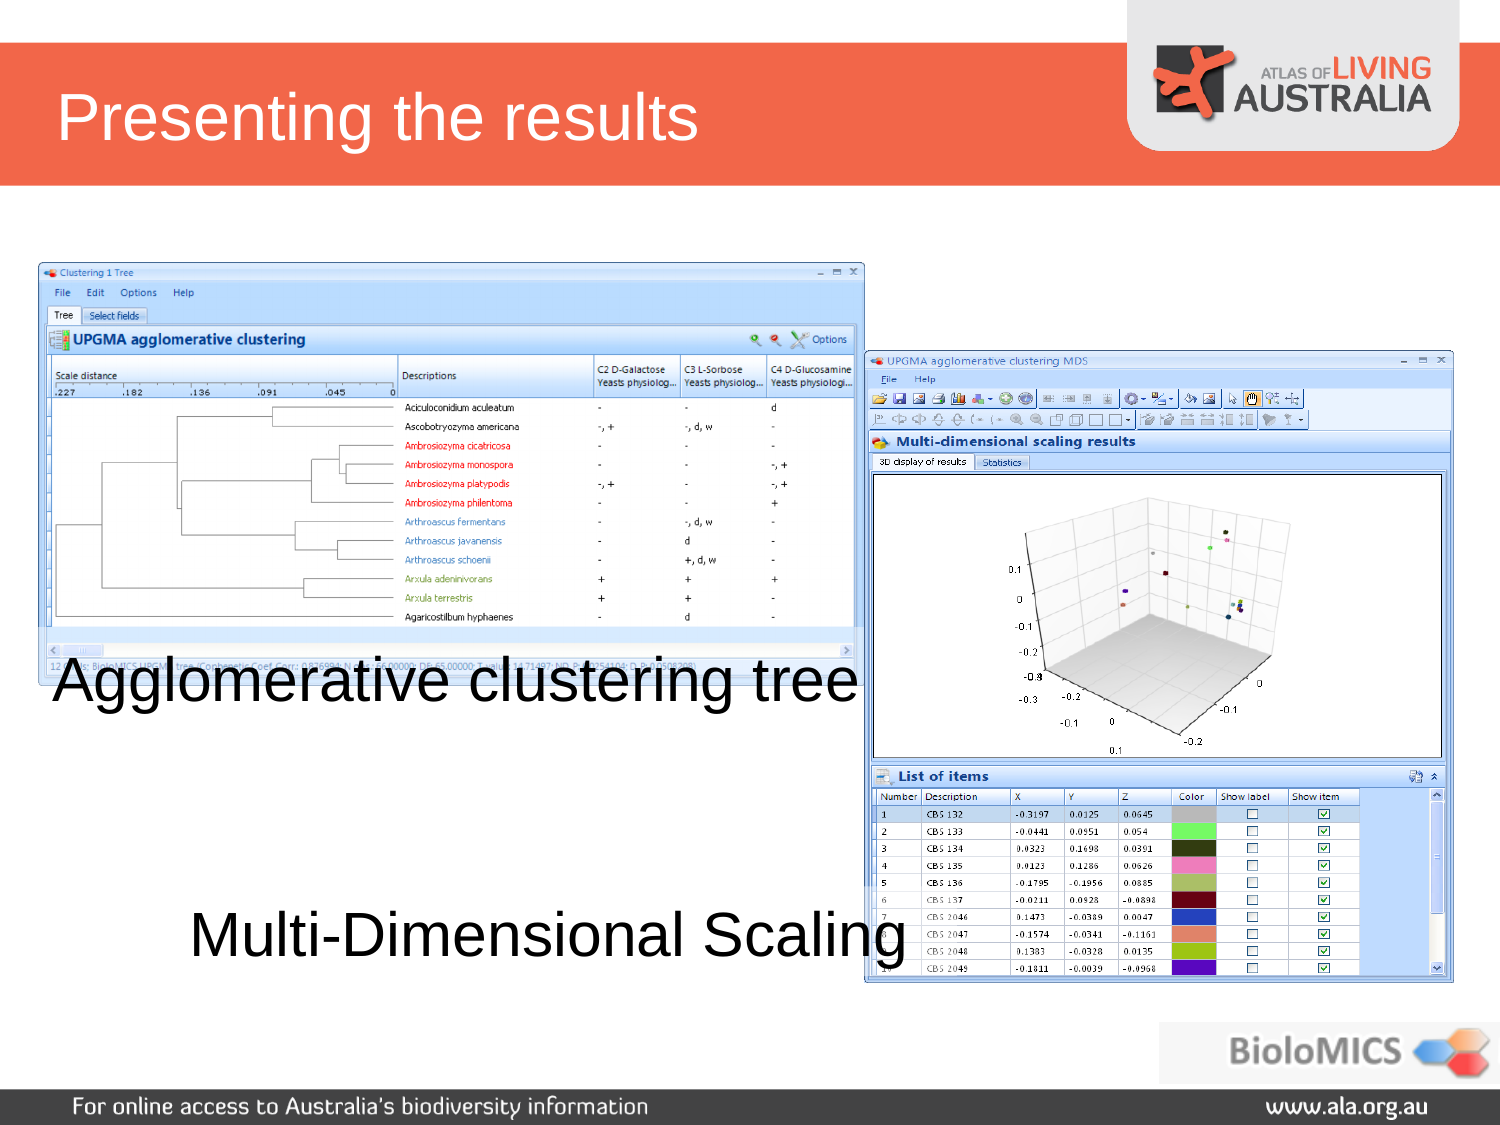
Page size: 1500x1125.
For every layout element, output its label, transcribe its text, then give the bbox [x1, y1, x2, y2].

picture [1159, 1022, 1500, 1084]
picture [1127, 0, 1460, 151]
title Presenting the results [40, 42, 1085, 185]
text_box Multi-Dimensional Scaling [174, 886, 859, 977]
text_box Agglomerative clustering tree [37, 693, 859, 722]
picture [72, 1094, 1428, 1120]
picture [37, 262, 1455, 983]
